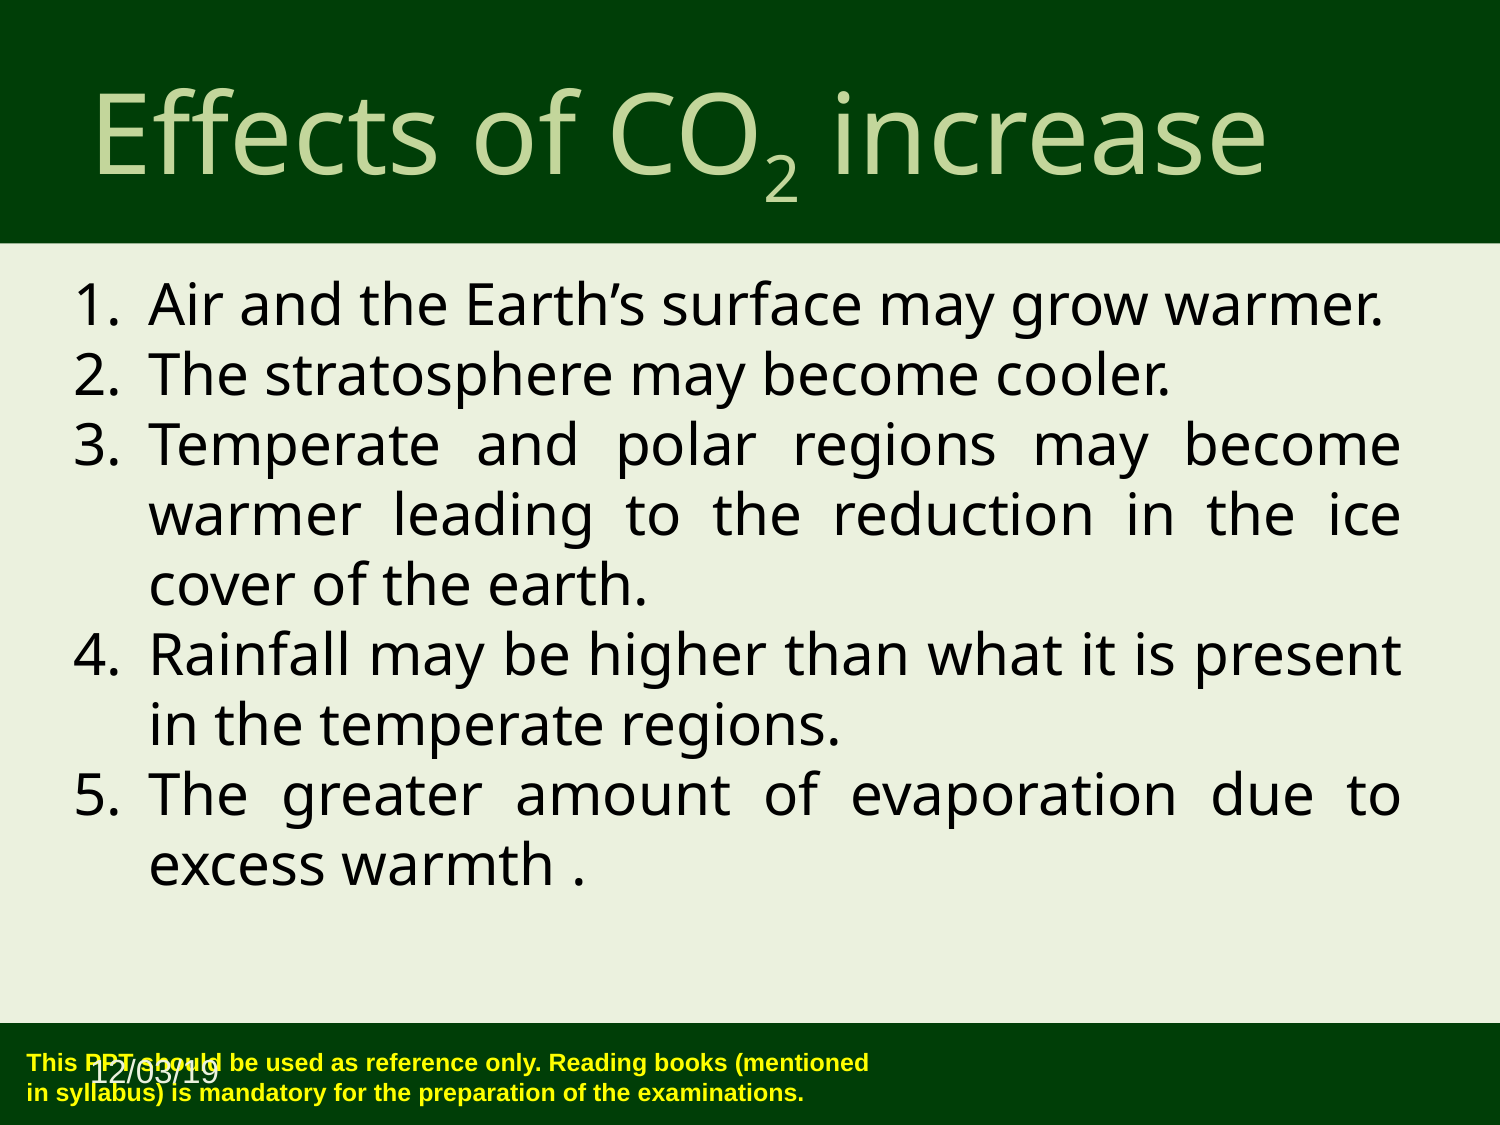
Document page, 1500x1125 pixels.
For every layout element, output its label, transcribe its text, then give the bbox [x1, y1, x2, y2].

text_box Air and the Earth’s surface may grow warmer. The stratosphere may become cooler. Temperate and polar regions may become warmer leading to the reduction in the ice cover of the earth. Rainfall may be higher than what it is present in the temperate regions. The greater amount of evaporation due to excess warmth . [58, 259, 1418, 1008]
text_box 12/03/19 [75, 1042, 425, 1103]
text_box Effects of CO2 increase [74, 45, 1425, 233]
